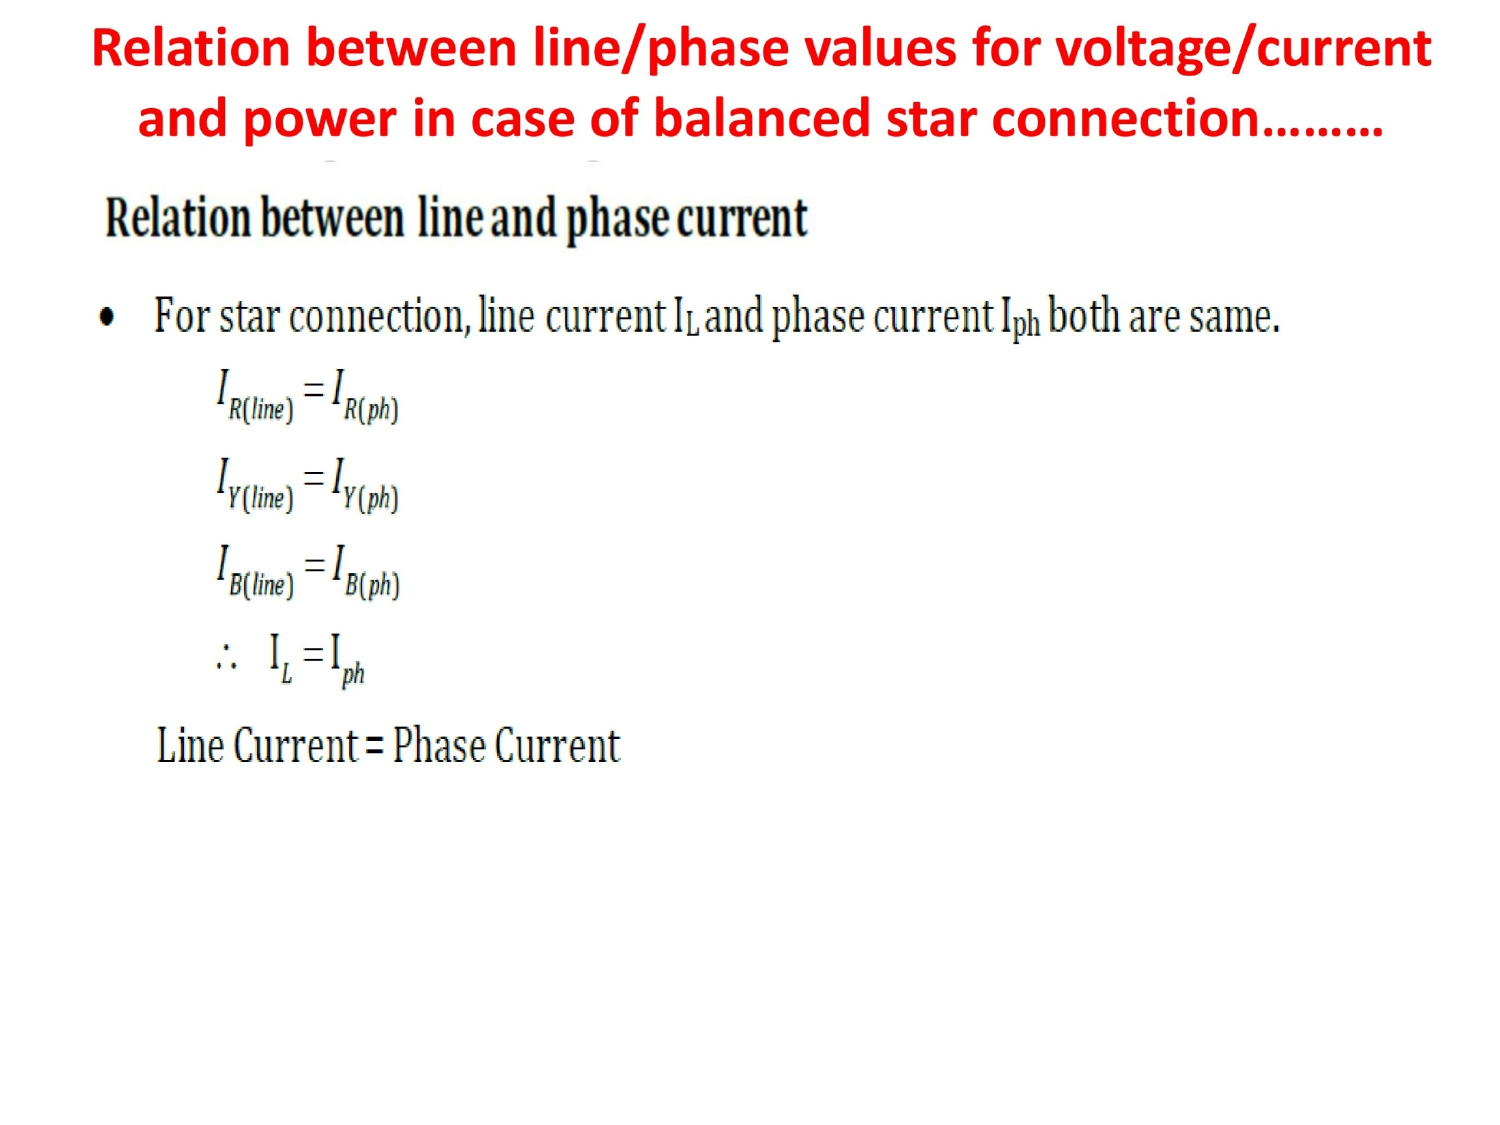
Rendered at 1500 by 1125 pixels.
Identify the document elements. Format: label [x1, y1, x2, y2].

picture [88, 15, 1433, 769]
